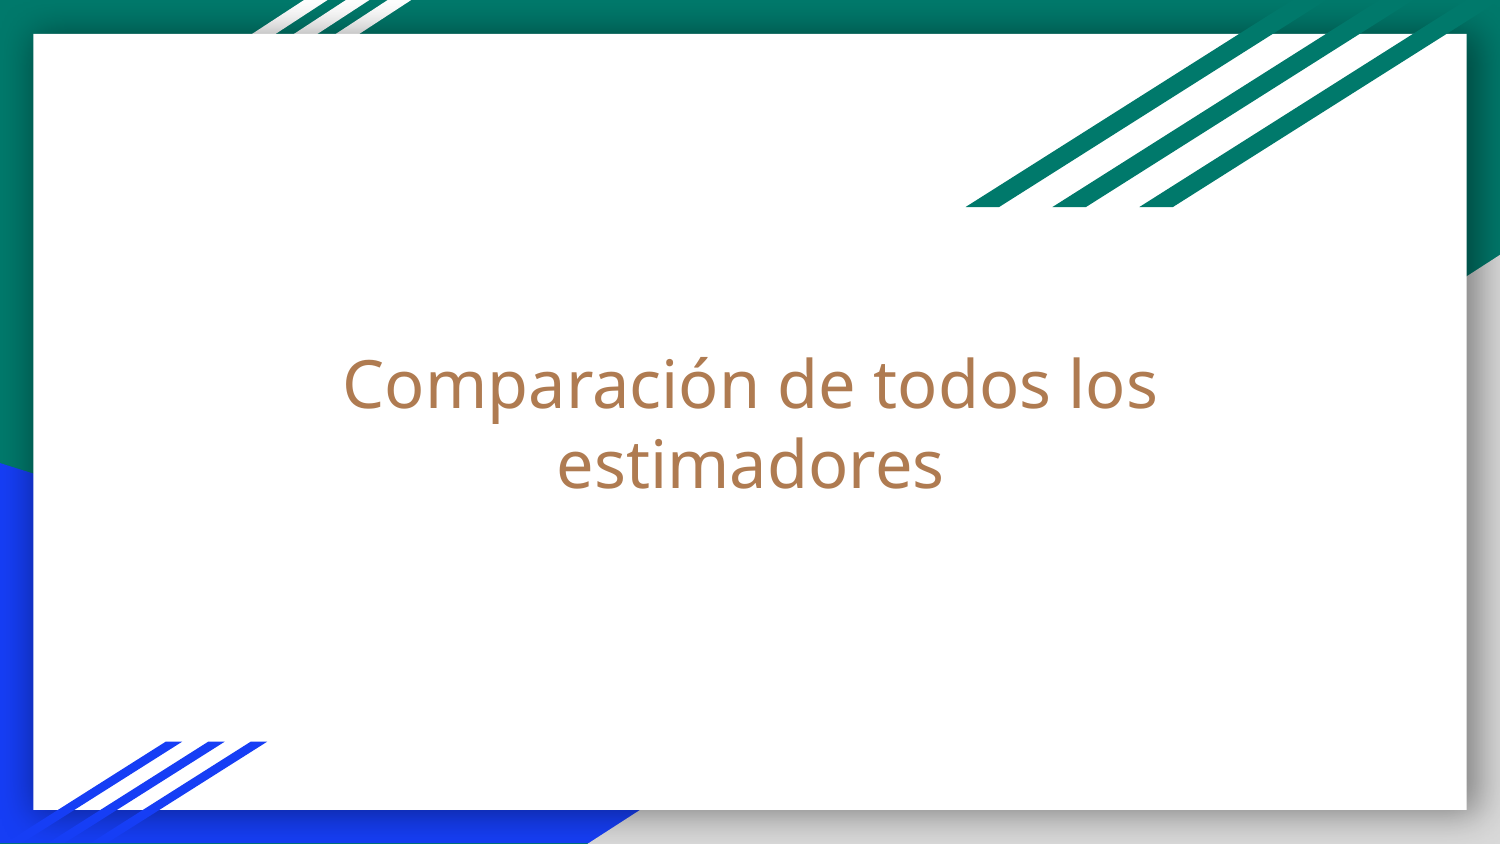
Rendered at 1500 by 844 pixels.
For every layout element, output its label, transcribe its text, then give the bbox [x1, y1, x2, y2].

title Comparación de todos los estimadores [228, 213, 1274, 630]
